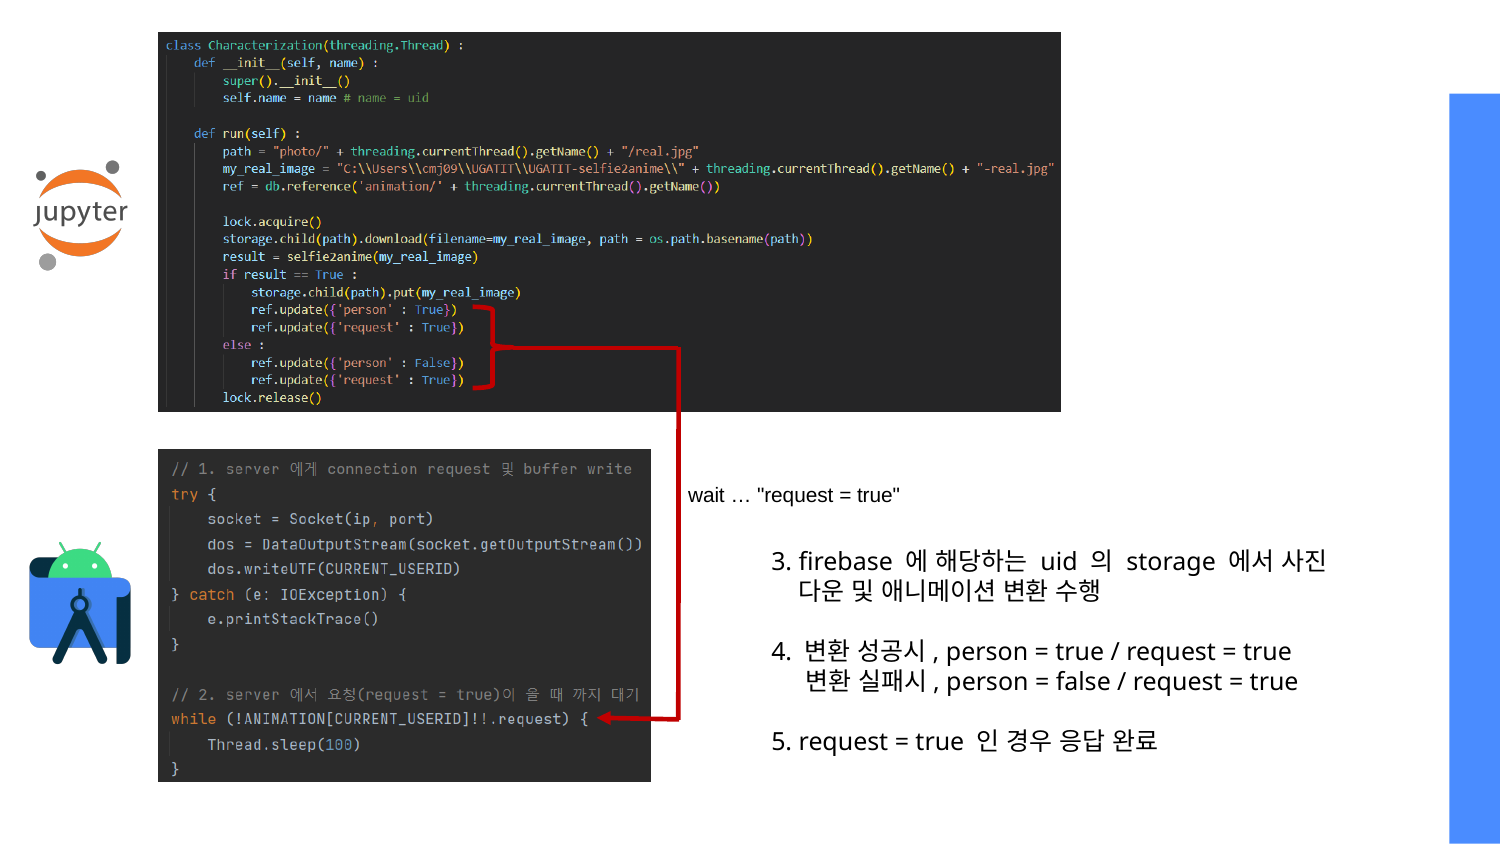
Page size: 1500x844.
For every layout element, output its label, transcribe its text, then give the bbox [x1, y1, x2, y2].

text_box wait … "request = true" [685, 474, 984, 515]
picture [157, 449, 651, 782]
text_box 3. firebase 에 해당하는 uid 의 storage 에서 사진 다운 및 애니메이션 변환 수행 4. 변환 성공시, person = true / request = true 변환 실패시, person = false / request = true 5. request = true 인 경우 응답 완료 [756, 538, 1456, 763]
picture [158, 32, 1061, 412]
picture [32, 159, 130, 271]
picture [10, 534, 150, 672]
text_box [512, 346, 680, 721]
